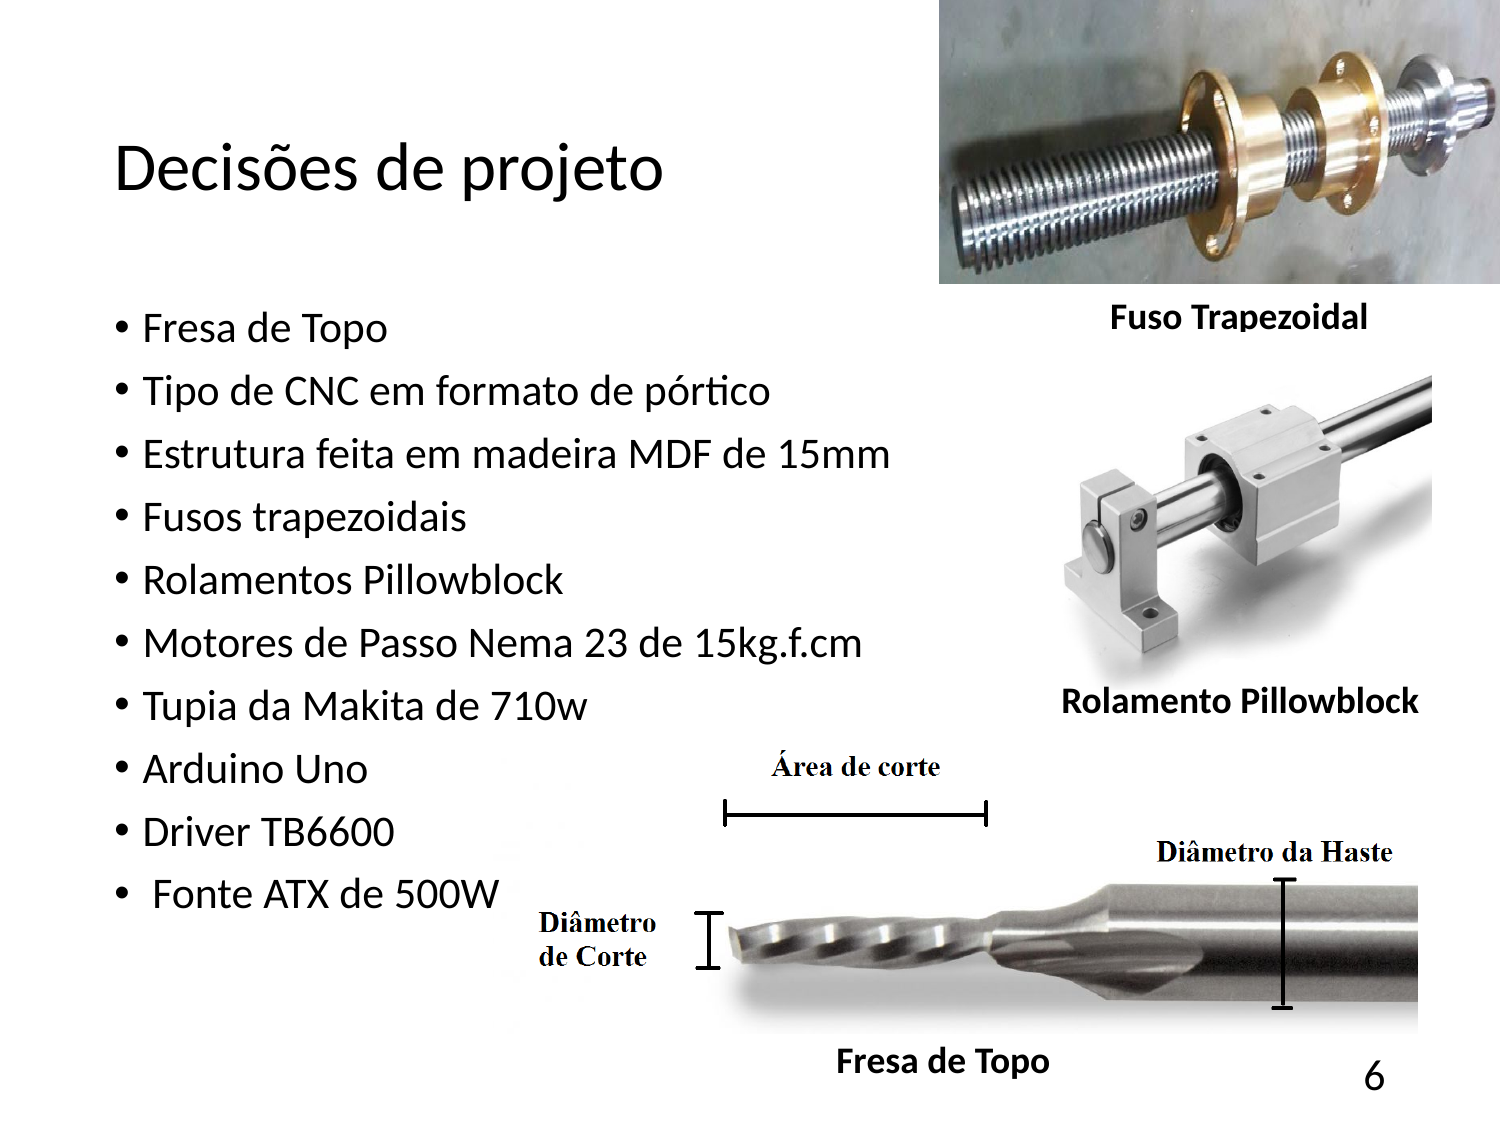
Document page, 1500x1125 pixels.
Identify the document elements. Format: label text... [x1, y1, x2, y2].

title Decisões de projeto [103, 59, 939, 278]
picture [1029, 332, 1432, 707]
text_box Rolamento Pillowblock [1046, 668, 1435, 728]
picture [939, 0, 1500, 285]
picture [493, 750, 1418, 1034]
slide_number 6 [1059, 1042, 1397, 1103]
text_box Fuso Trapezoidal [1041, 286, 1438, 343]
list Fresa de Topo Tipo de CNC em formato de pórtico Estrutura feita em madeira MDF de 15mm Fusos trapezoidais Rolamentos Pillowblock Motores de Passo Nema 23 de 15kg.f.cm Tupia da Makita de 710w Arduino Uno Driver TB6600 Fonte ATX de 500W [103, 299, 1397, 1014]
text_box Fresa de Topo [821, 1034, 1066, 1088]
